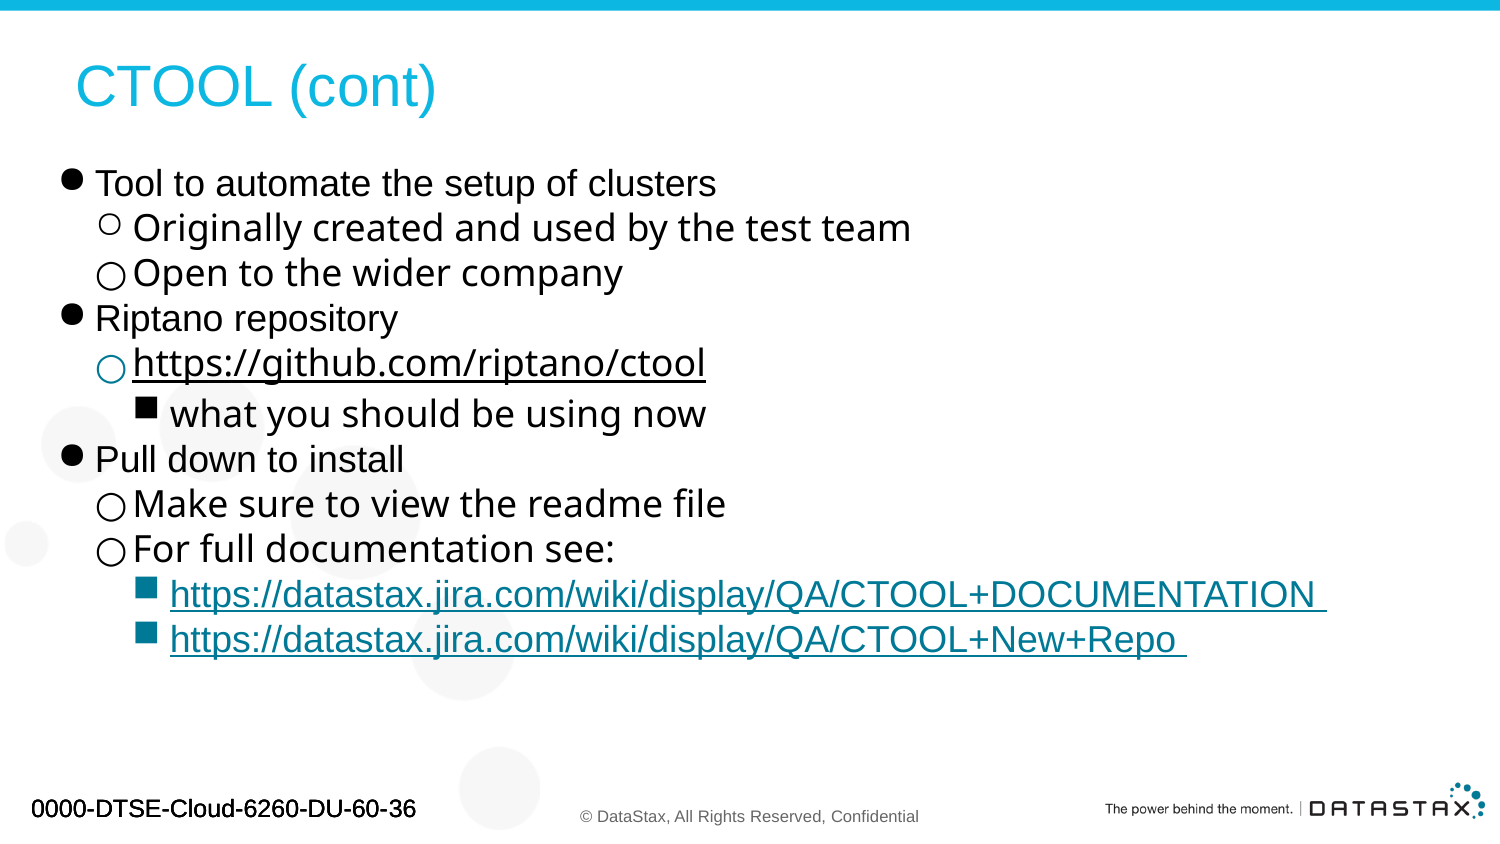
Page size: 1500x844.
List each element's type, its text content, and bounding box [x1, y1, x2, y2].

text_box Tool to automate the setup of clusters Originally created and used by the test team Open to the wider company Riptano repository https://github.com/riptano/ctool what you should be using now Pull down to install Make sure to view the readme file For full documentation see: https://datastax.jira.com/wiki/display/QA/CTOOL+DOCUMENTATION https://datastax.jira.com/wiki/display/QA/CTOOL+New+Repo [57, 153, 1468, 725]
text_box 0000-DTSE-Cloud-6260-DU-60-36 [16, 785, 720, 831]
picture [1090, 767, 1500, 834]
title CTOOL (cont) [75, 44, 1425, 135]
